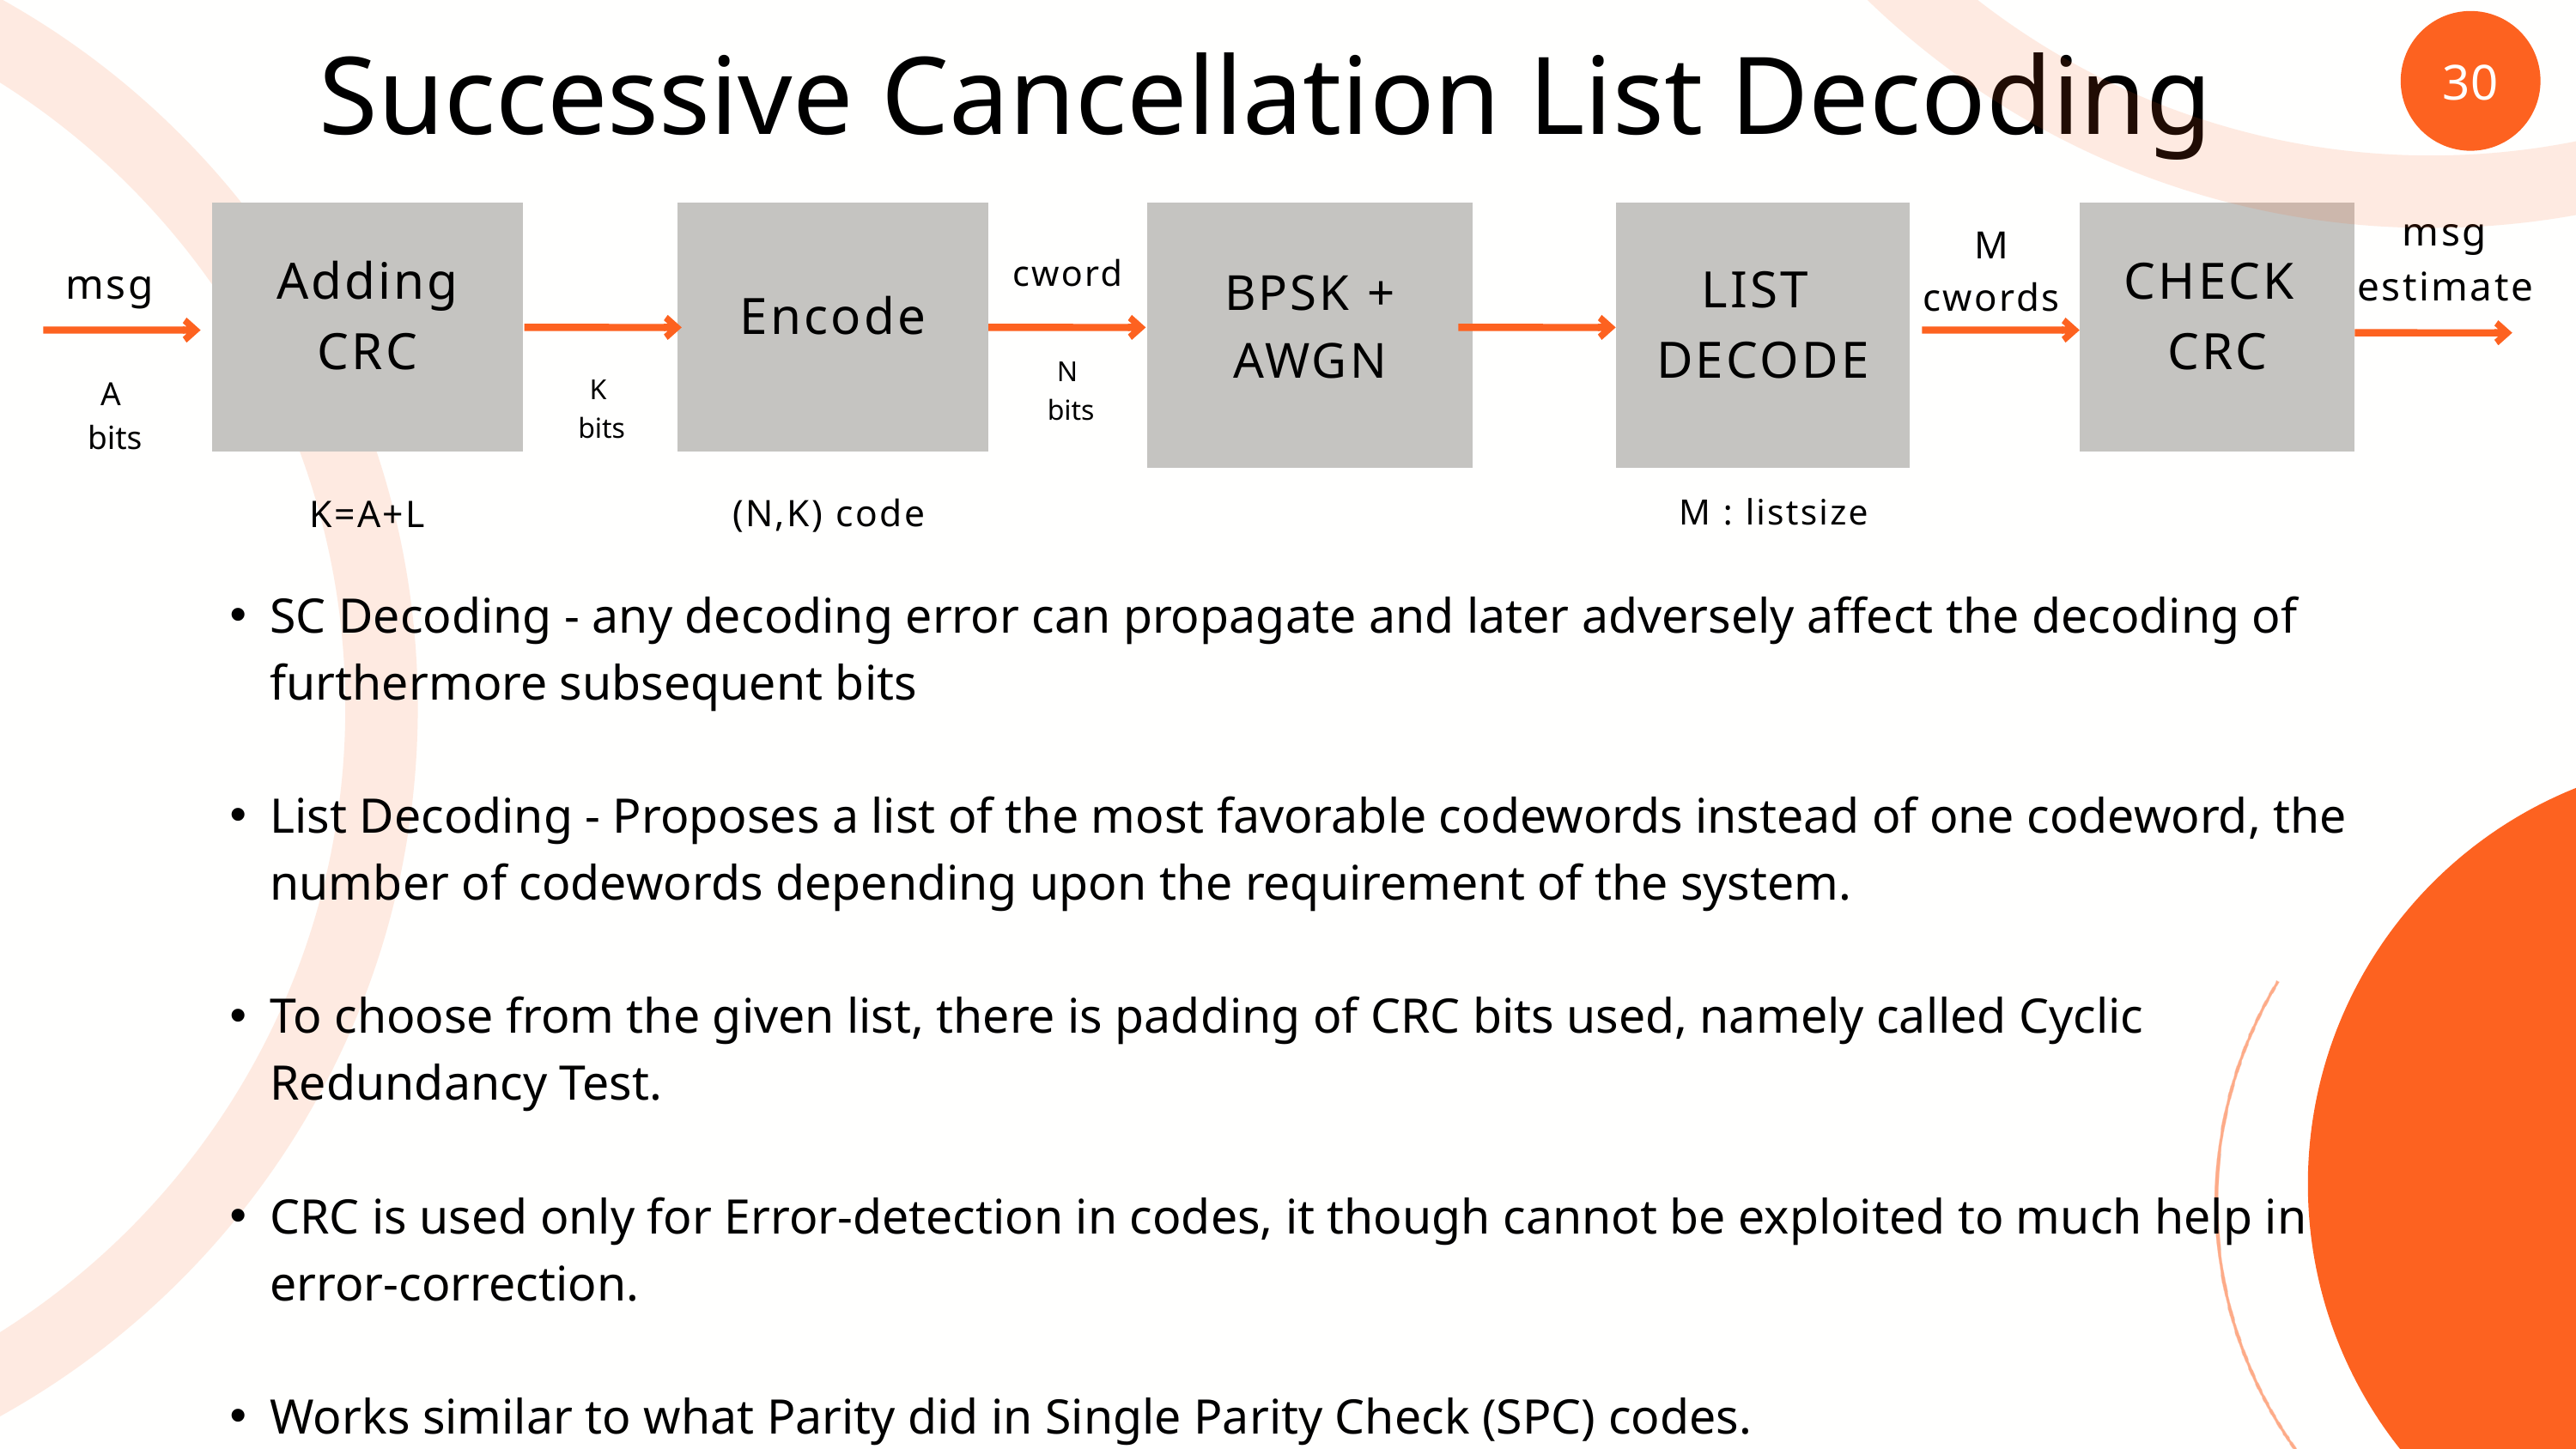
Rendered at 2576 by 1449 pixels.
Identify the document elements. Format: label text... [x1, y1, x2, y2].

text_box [0, 0, 382, 1449]
text_box Successive Cancellation List Decoding [386, 5, 1652, 156]
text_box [2214, 757, 2576, 1449]
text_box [1656, 0, 2576, 192]
text_box SC Decoding - any decoding error can propagate and later adversely affect the decoding of furthermore subsequent bits List Decoding - Proposes a list of the most favorable codewords instead of one codeword, the number of codewords depending upon the requirement of the system. To choose from the given list, there is padding of CRC bits used, namely called Cyclic Redundancy Test. CRC is used only for Error-detection in codes, it though cannot be exploited to much help in error-correction. Works similar to what Parity did in Single Parity Check (SPC) codes. [386, 575, 2432, 1444]
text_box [42, 203, 2541, 532]
